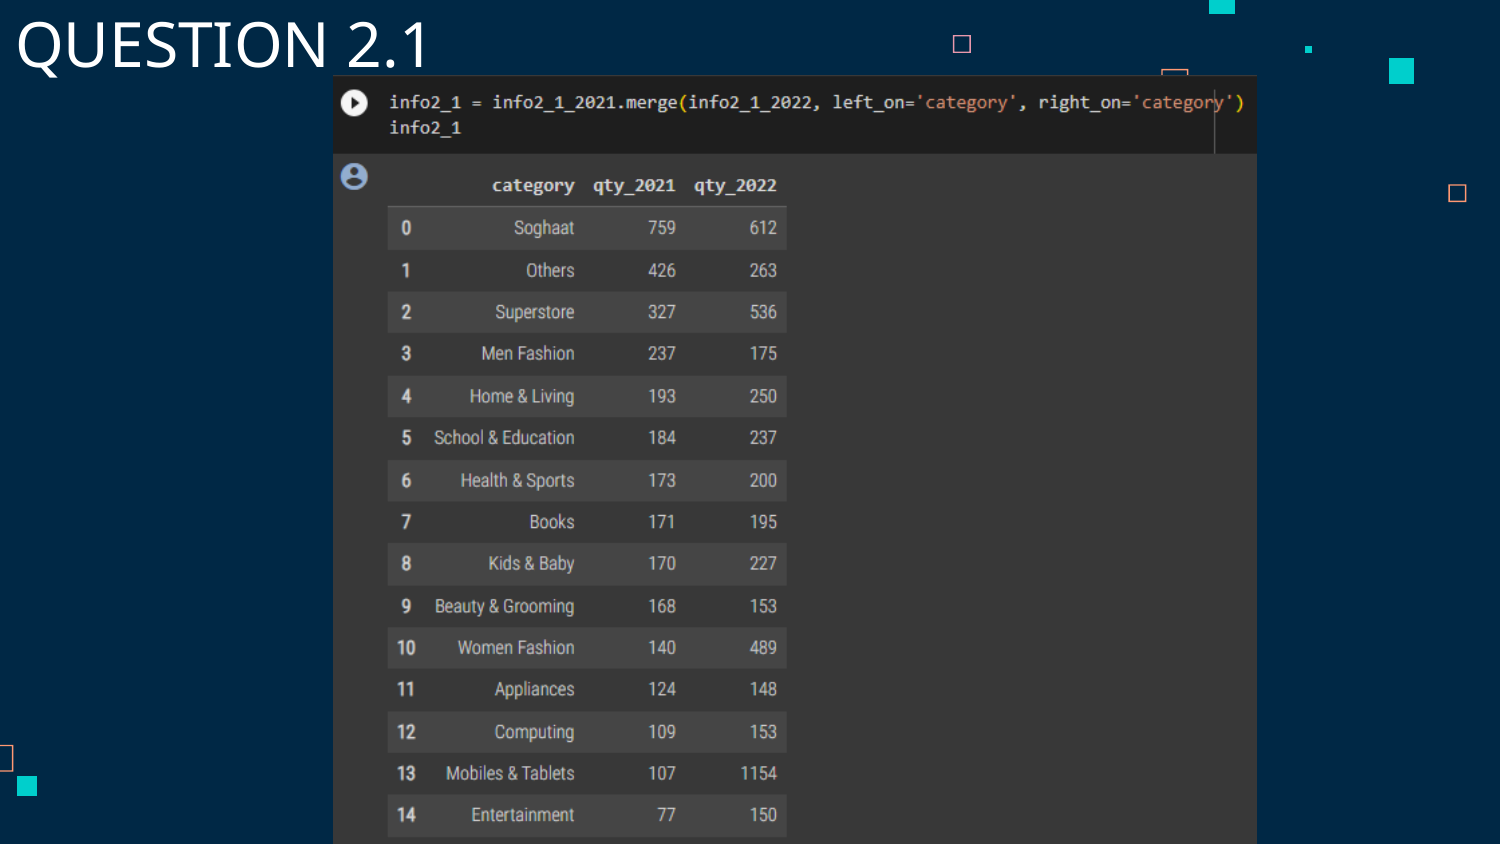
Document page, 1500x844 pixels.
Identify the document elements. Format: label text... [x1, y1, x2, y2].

picture [333, 74, 1257, 844]
title QUESTION 2.1 [0, 0, 467, 95]
